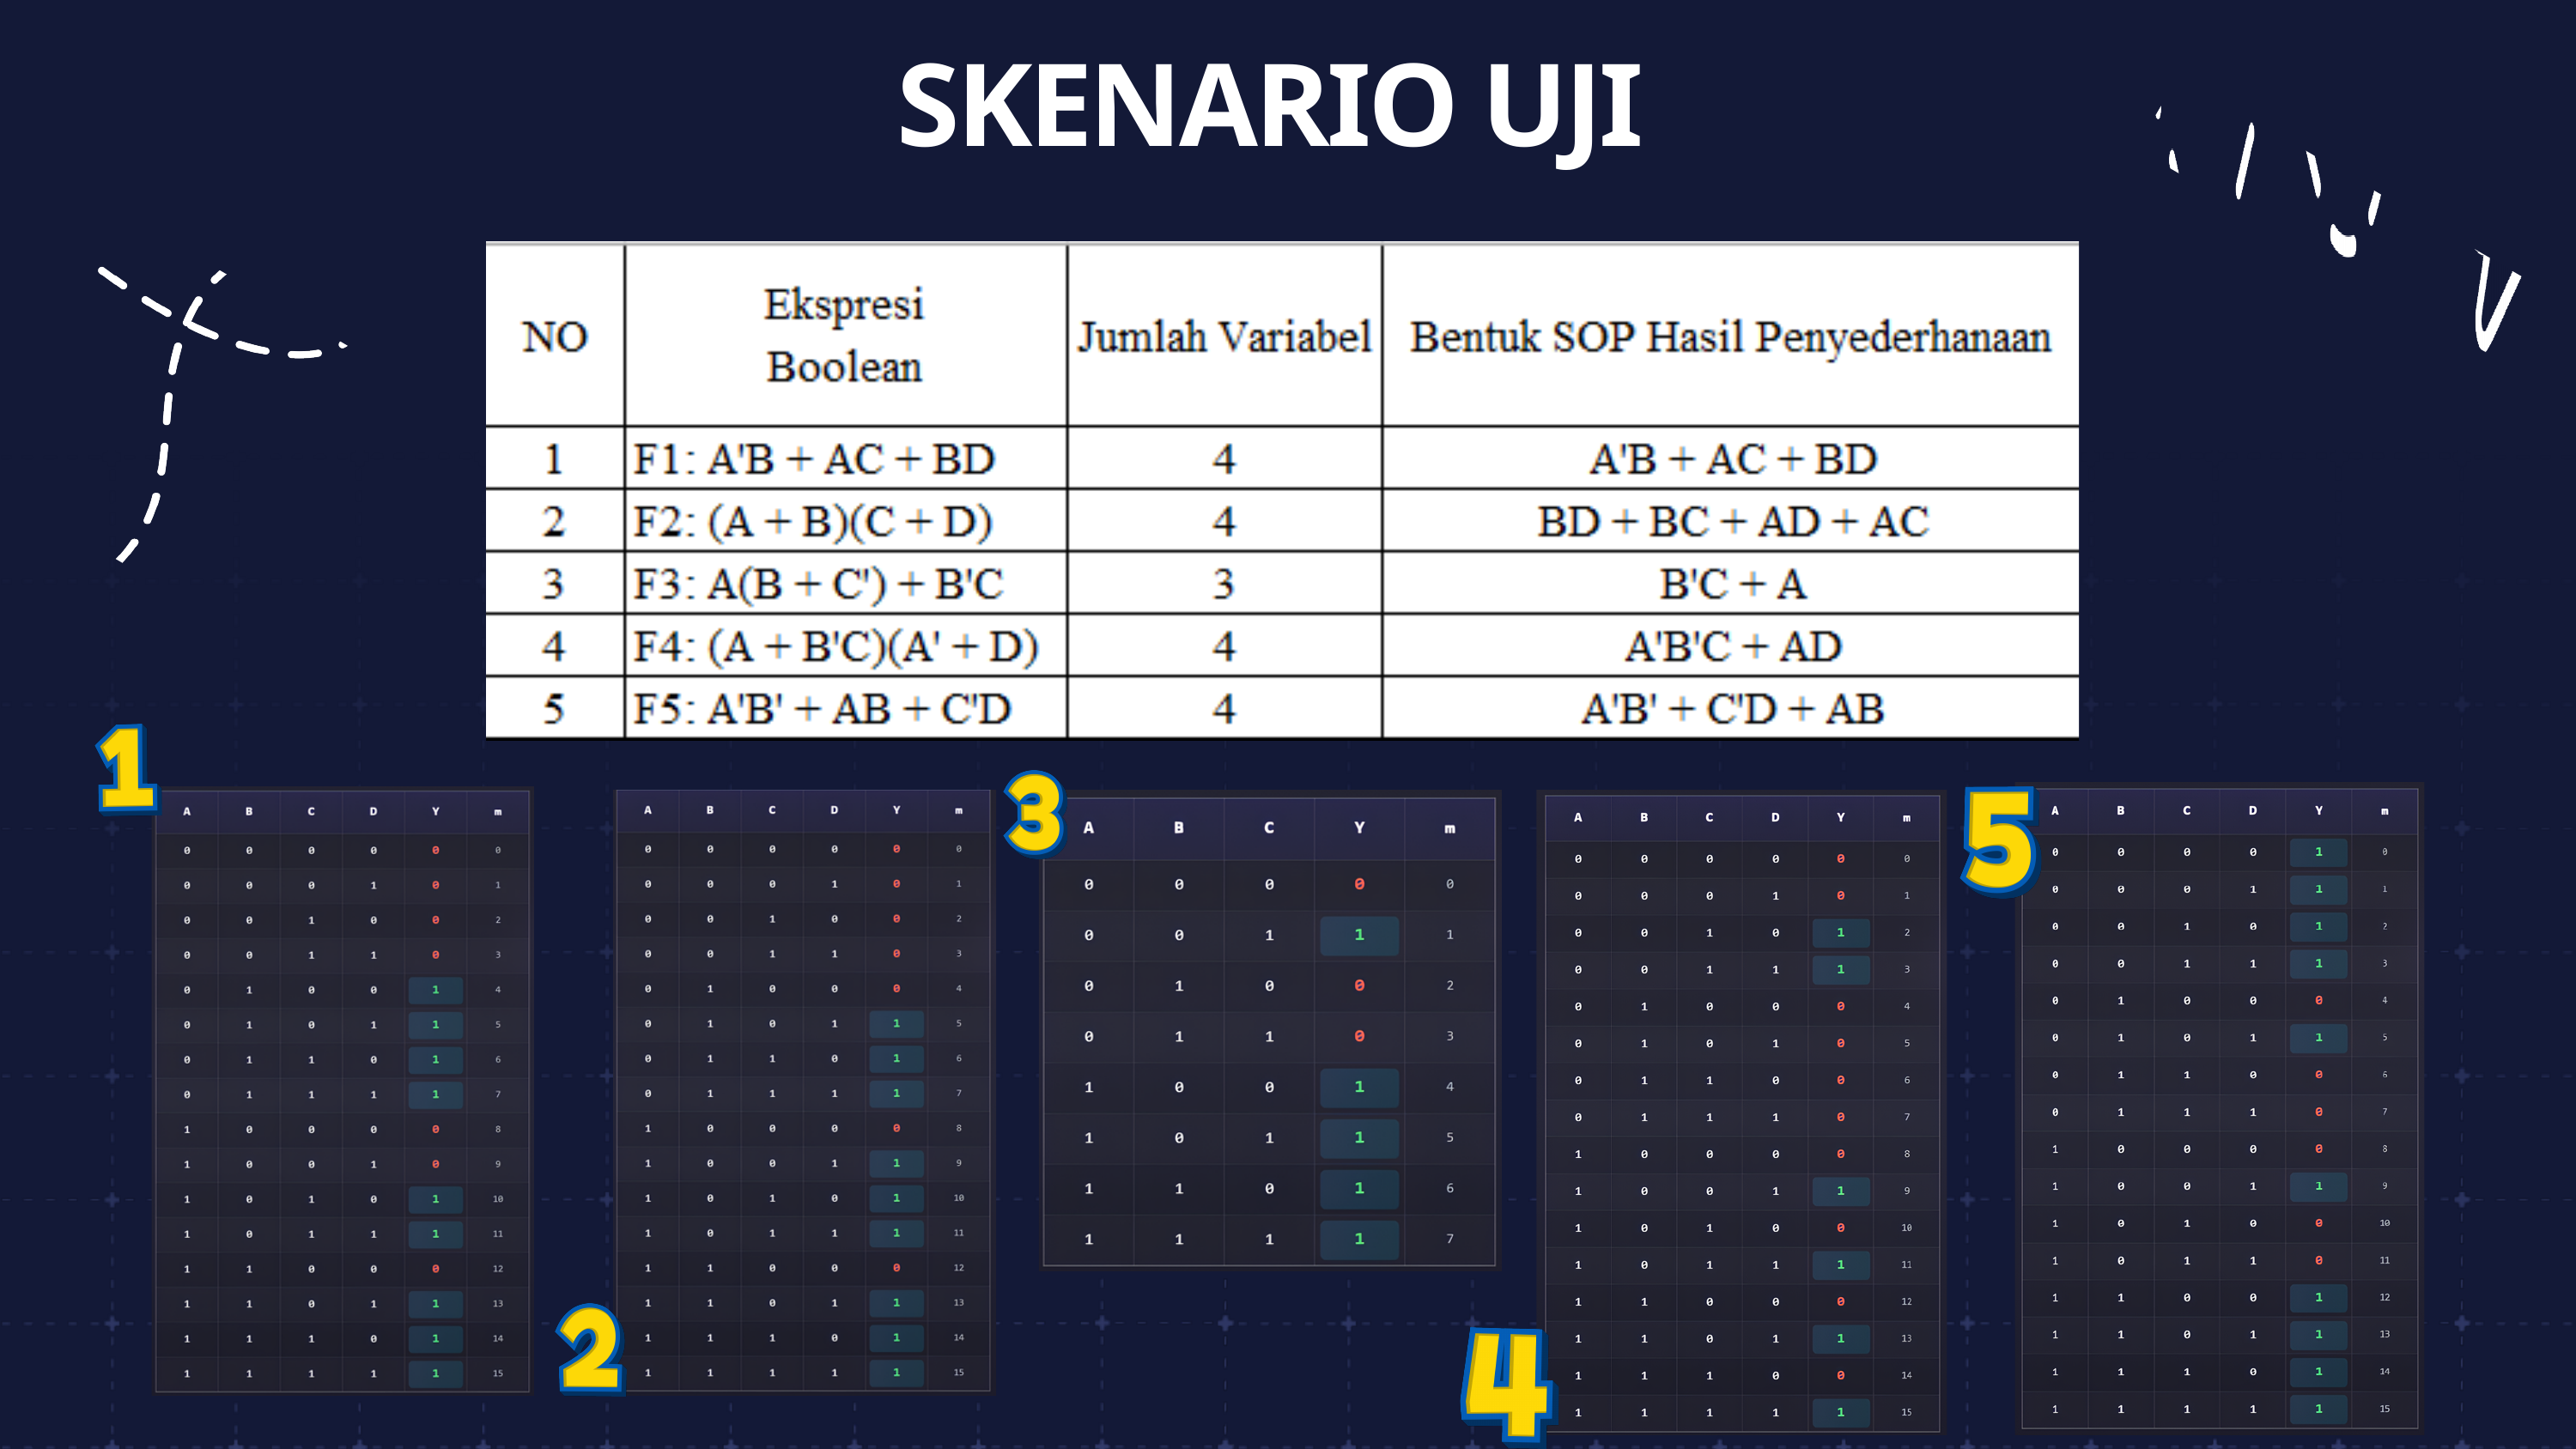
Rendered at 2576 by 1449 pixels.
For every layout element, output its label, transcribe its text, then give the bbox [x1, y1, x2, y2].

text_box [0, 440, 2576, 1449]
text_box [2136, 76, 2529, 353]
text_box [486, 241, 2080, 438]
text_box [0, 213, 367, 438]
text_box SKENARIO UJI [740, 32, 1801, 170]
